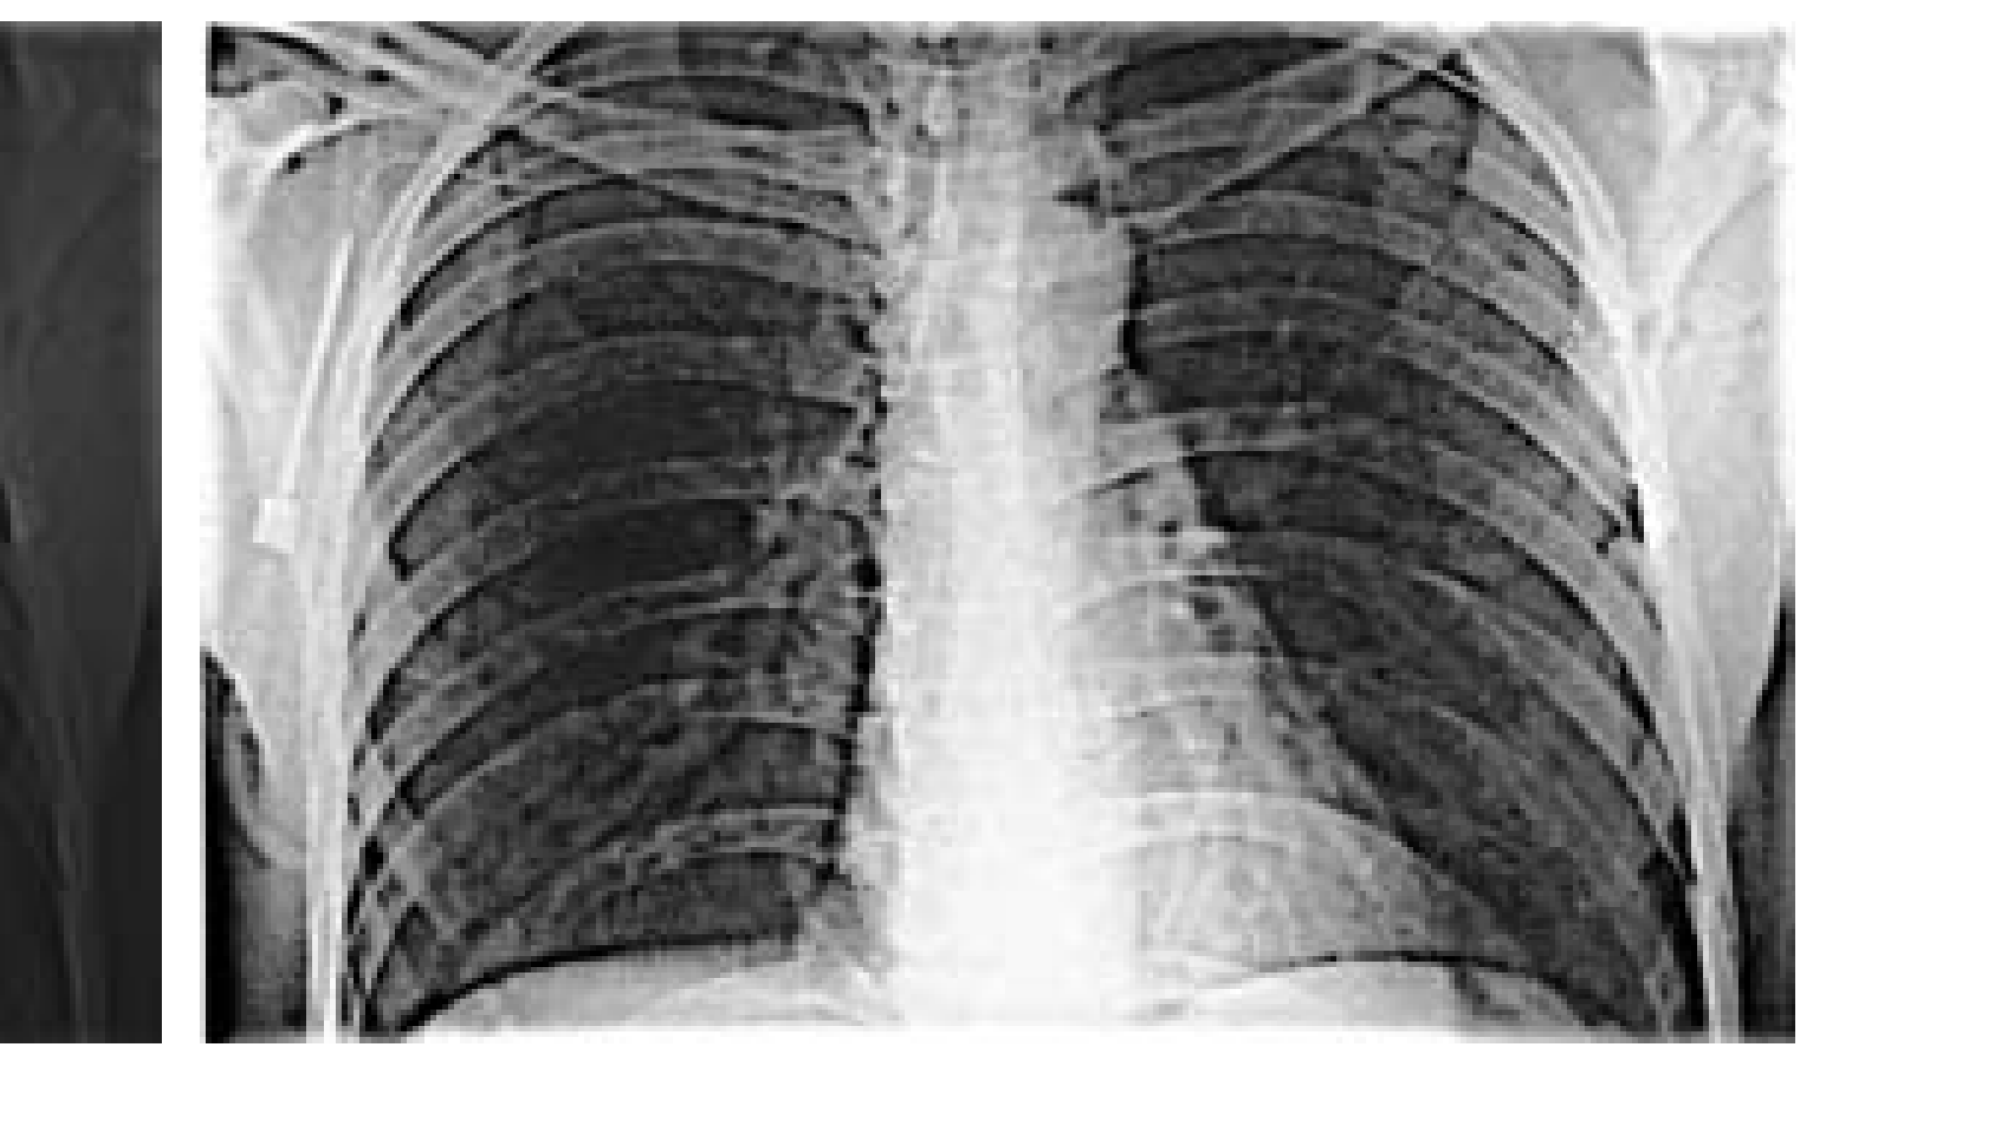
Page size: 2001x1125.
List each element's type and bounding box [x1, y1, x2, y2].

text_box [0, 0, 1820, 1074]
